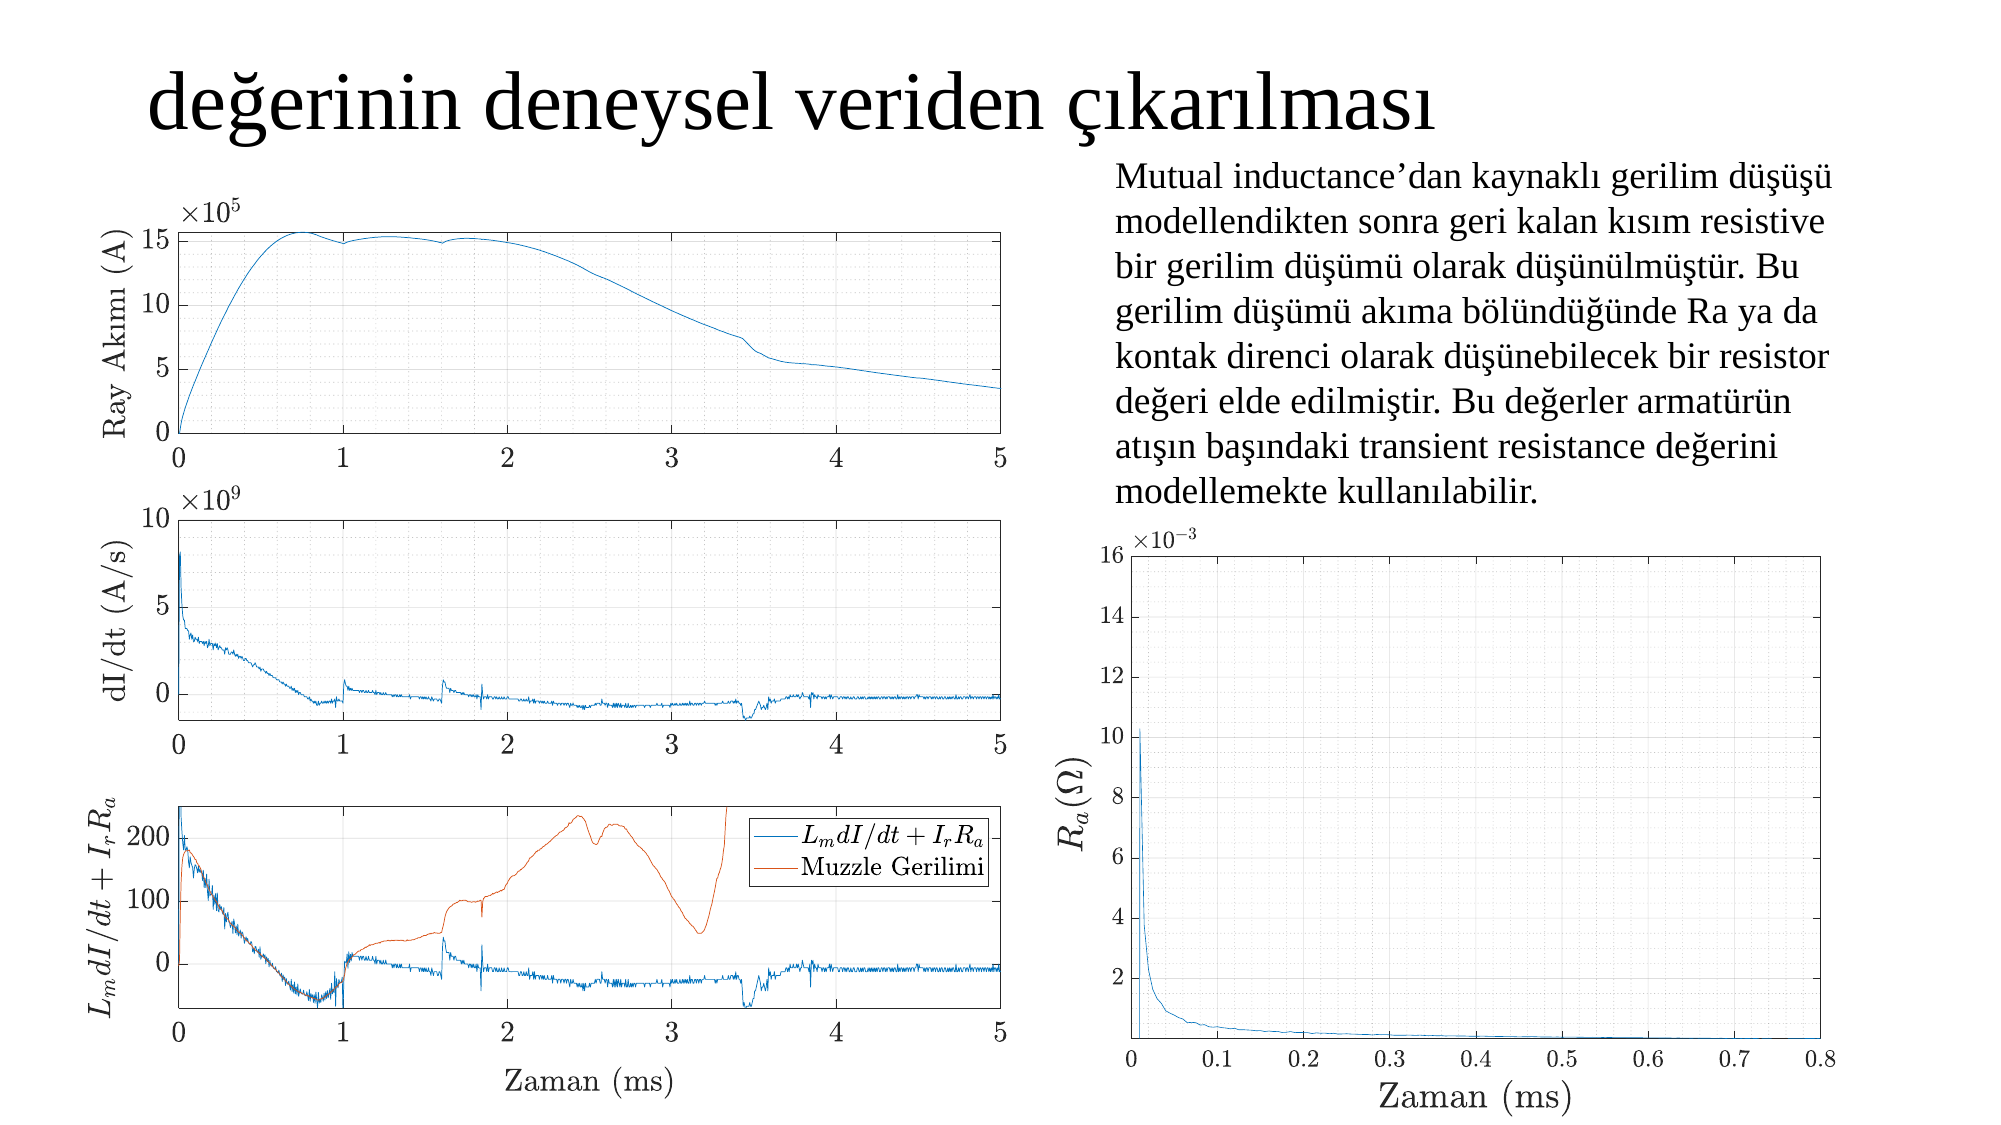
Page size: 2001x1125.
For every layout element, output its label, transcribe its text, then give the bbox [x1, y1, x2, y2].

picture [40, 154, 1905, 1120]
text_box Mutual inductance’dan kaynaklı gerilim düşüşü modellendikten sonra geri kalan kısım resistive bir gerilim düşümü olarak düşünülmüştür. Bu gerilim düşümü akıma bölündüğünde Ra ya da kontak direnci olarak düşünebilecek bir resistor değeri elde edilmiştir. Bu değerler armatürün atışın başındaki transient resistance değerini modellemekte kullanılabilir. [1100, 143, 1864, 510]
